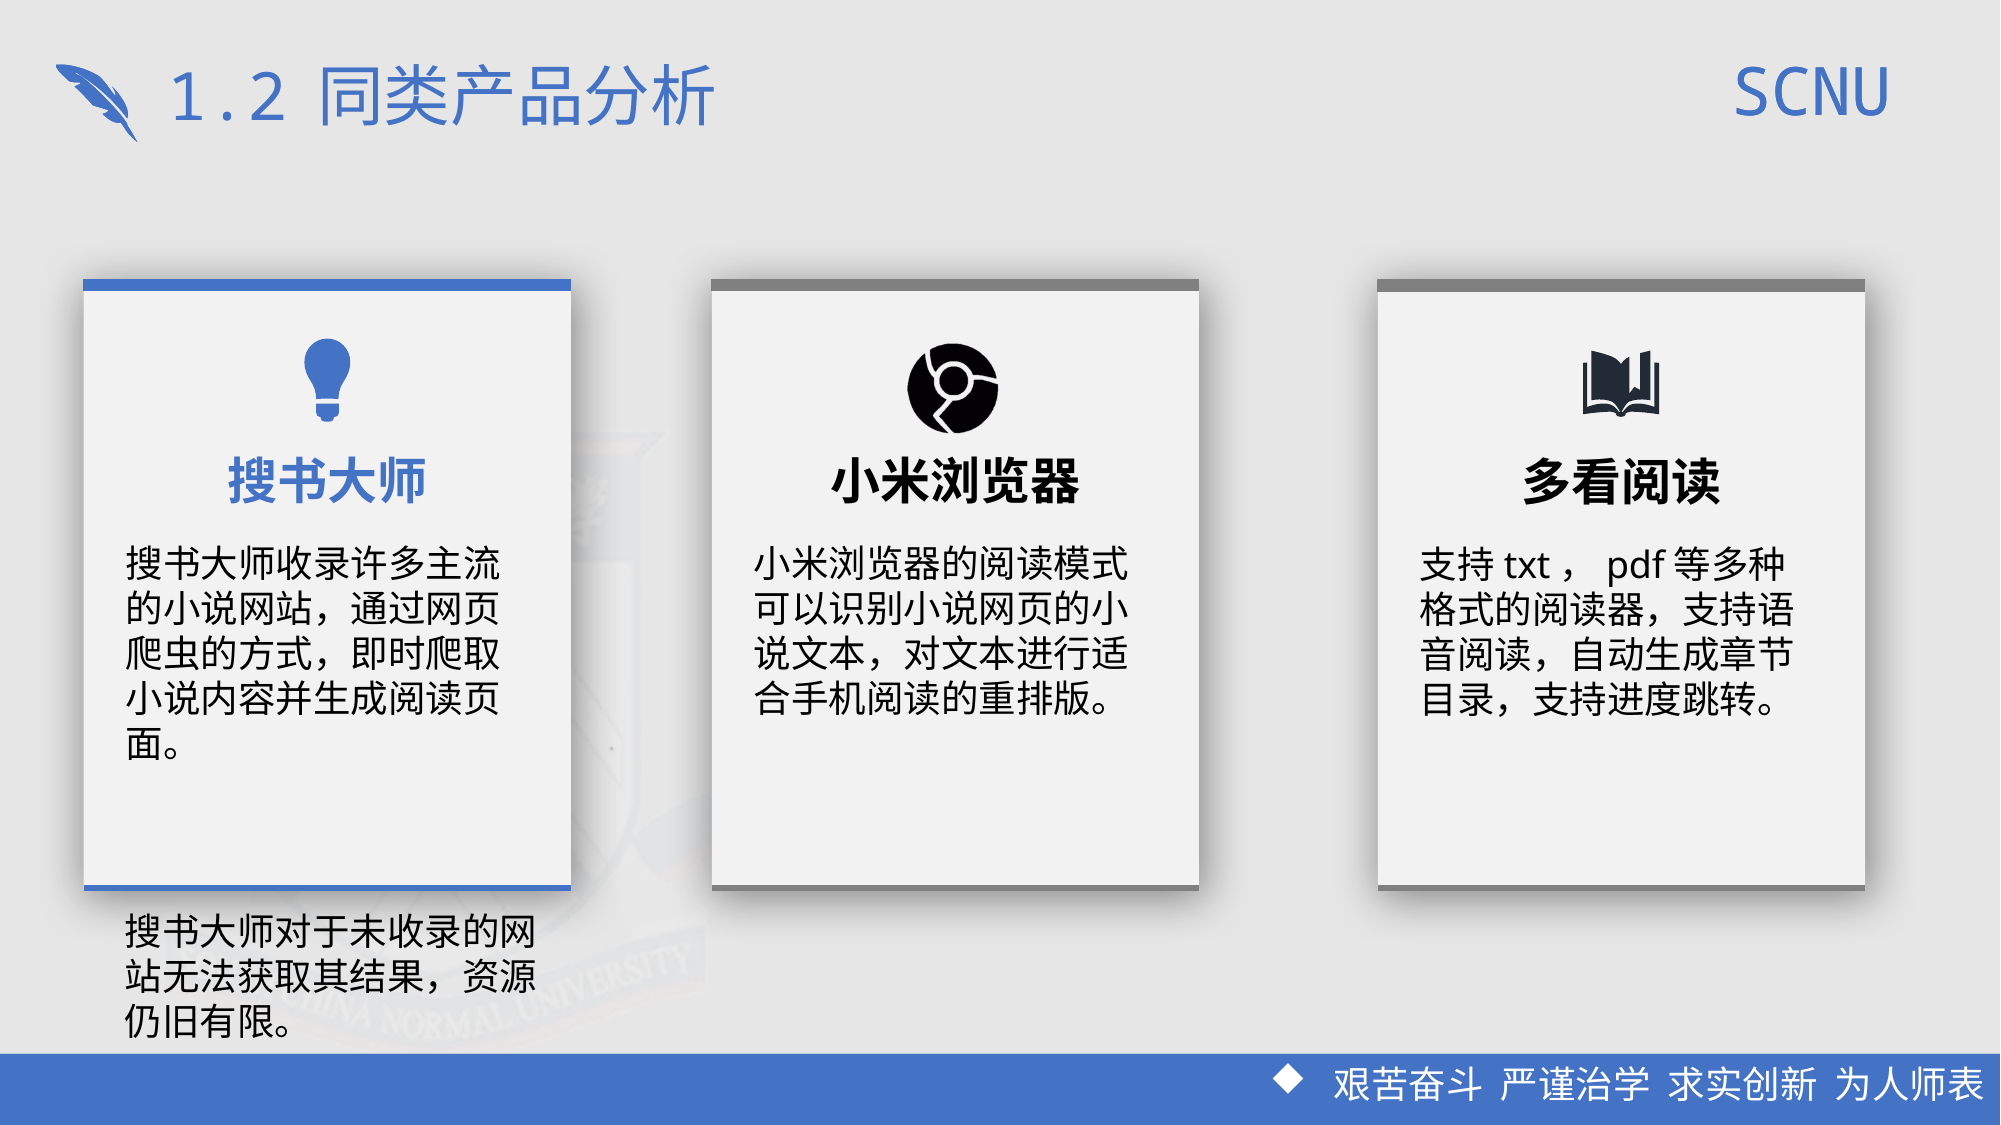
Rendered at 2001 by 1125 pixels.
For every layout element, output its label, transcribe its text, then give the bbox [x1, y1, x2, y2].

list 1.2 同类产品分析 [152, 55, 765, 151]
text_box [710, 285, 1199, 890]
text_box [1377, 285, 1866, 890]
text_box 搜书大师对于未收录的网站无法获取其结果，资源仍旧有限。 [109, 900, 571, 1051]
picture [137, 406, 735, 1053]
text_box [82, 285, 571, 890]
picture [907, 341, 1002, 435]
